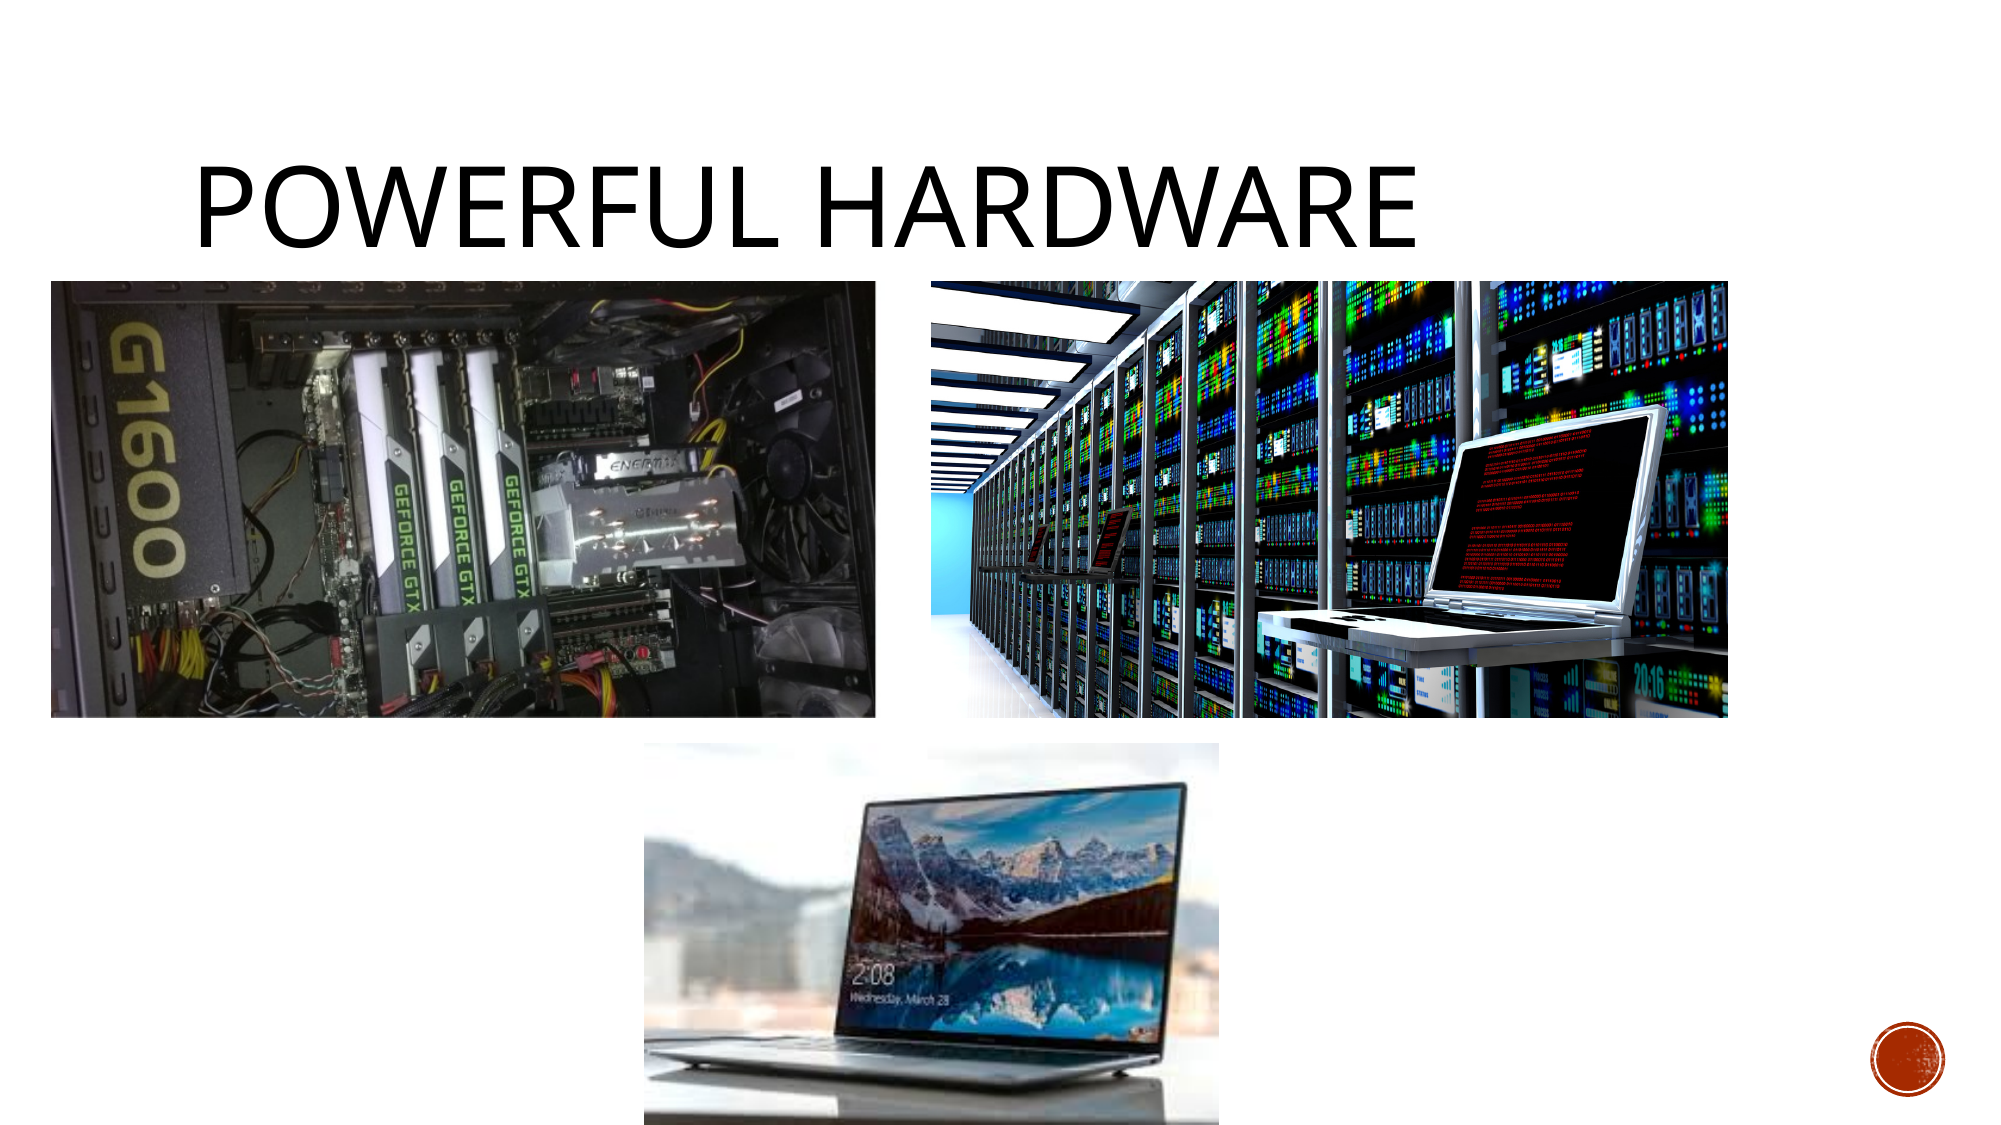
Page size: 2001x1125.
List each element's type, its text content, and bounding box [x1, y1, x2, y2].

picture [931, 281, 1728, 718]
picture [644, 743, 1219, 1125]
picture [51, 281, 885, 718]
picture [1349, 281, 1354, 291]
title Powerful Hardware [175, 79, 1826, 344]
